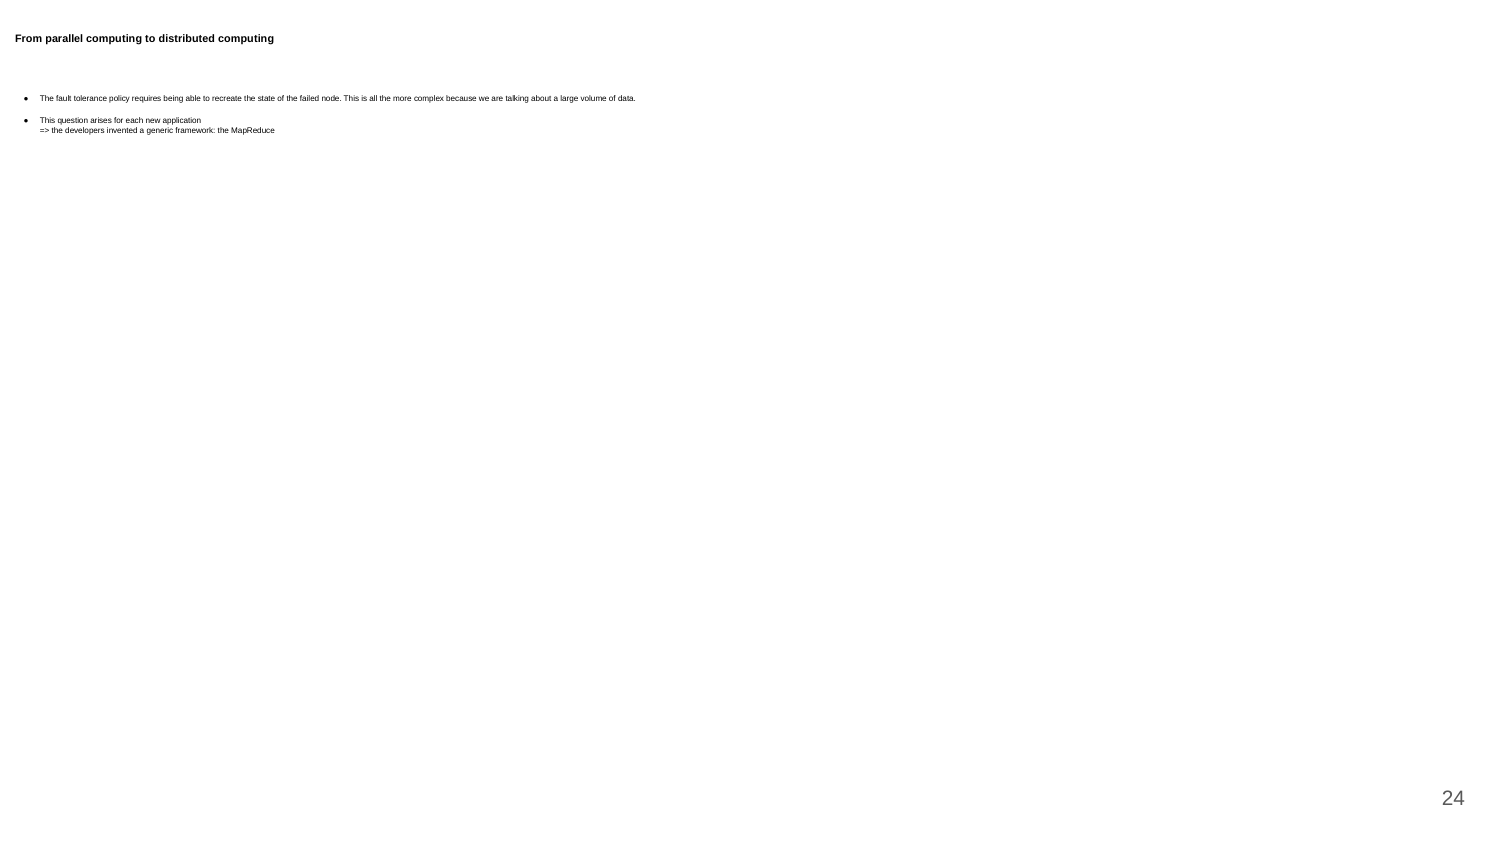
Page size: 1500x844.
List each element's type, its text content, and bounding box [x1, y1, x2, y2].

title From parallel computing to distributed computing The fault tolerance policy requires being able to recreate the state of the failed node. This is all the more complex because we are talking about a large volume of data. This question arises for each new application => the developers invented a generic framework: the MapReduce [0, 0, 1485, 181]
slide_number ‹#› [1389, 764, 1480, 830]
